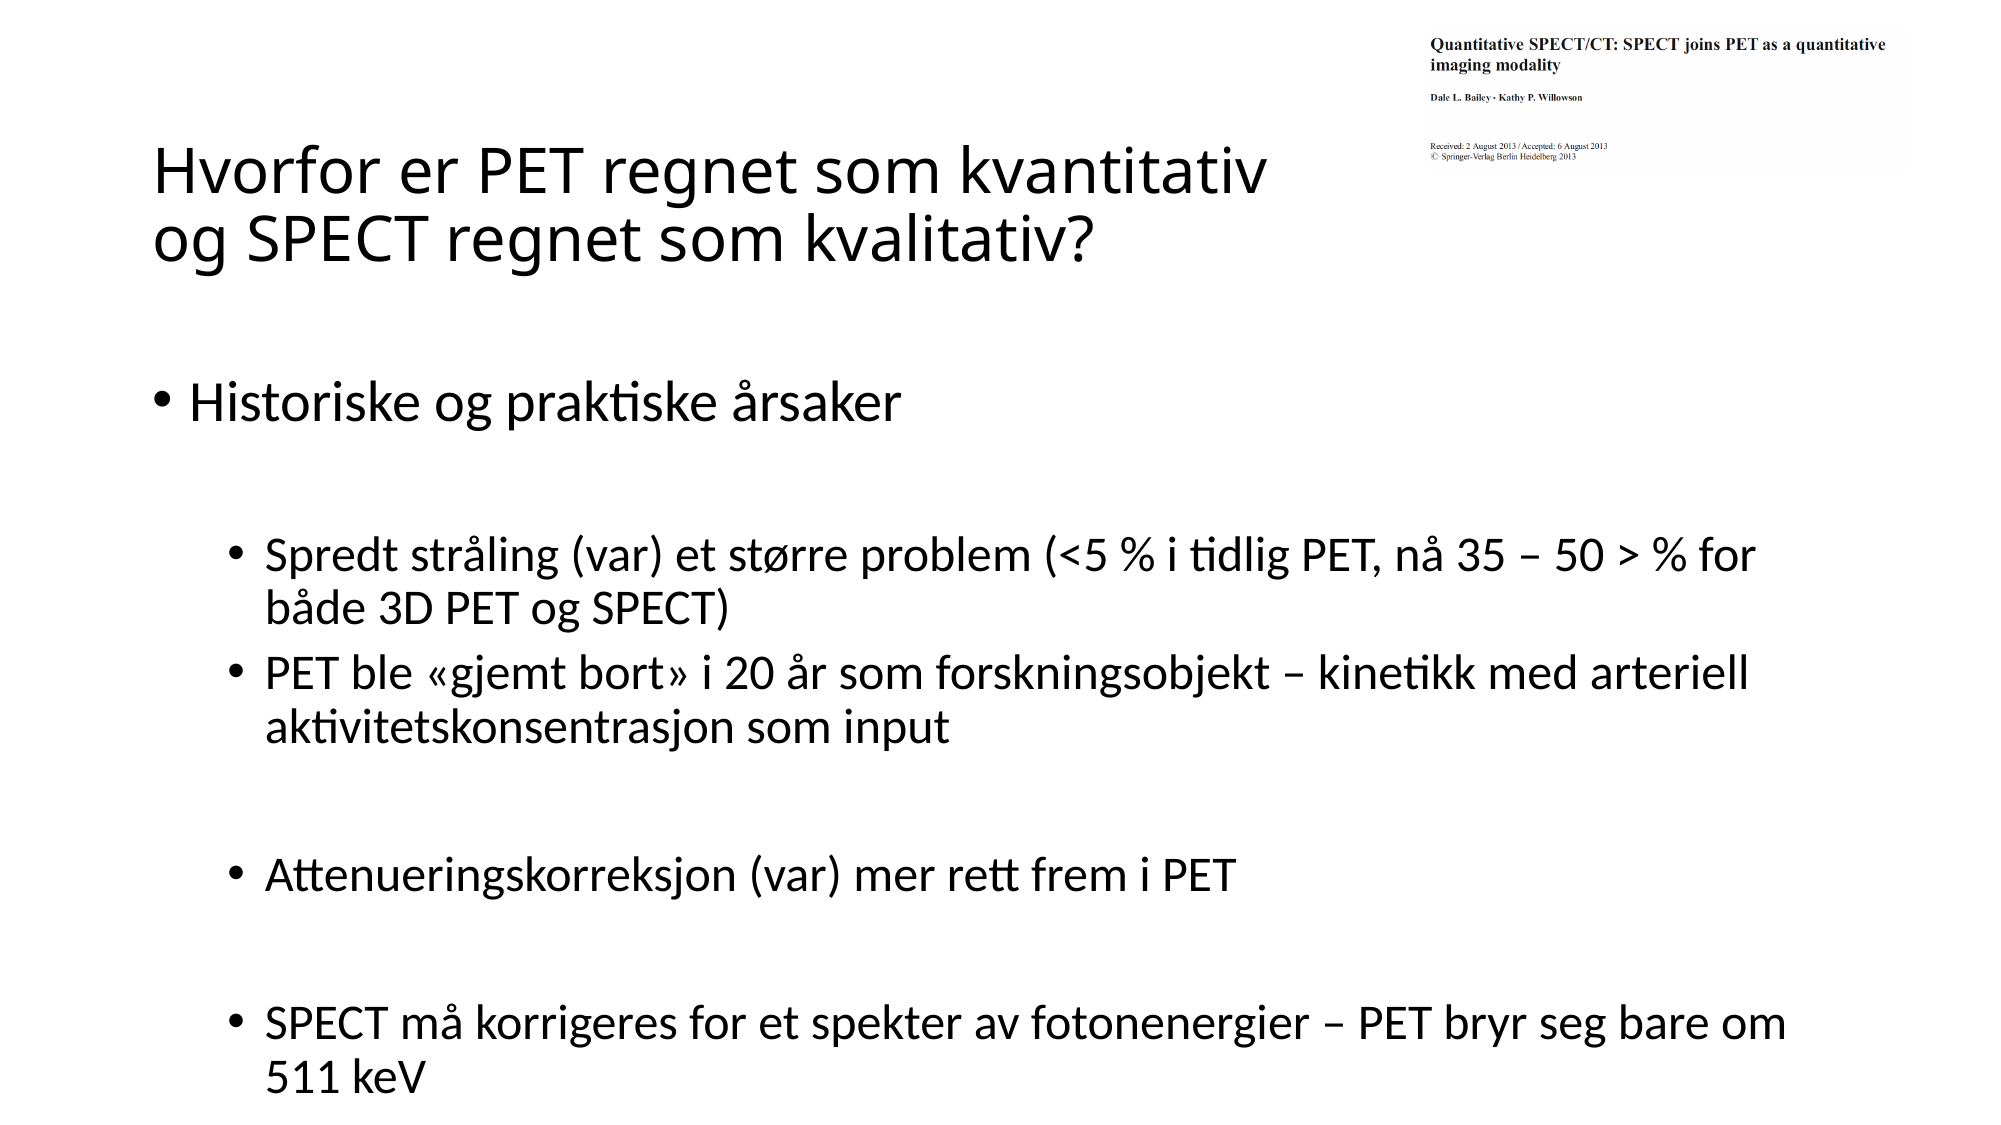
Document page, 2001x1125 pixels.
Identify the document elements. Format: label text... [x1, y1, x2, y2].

picture [1425, 25, 1907, 171]
title Hvorfor er PET regnet som kvantitativ og SPECT regnet som kvalitativ? [137, 98, 1290, 316]
list Historiske og praktiske årsaker Spredt stråling (var) et større problem (<5 % i tidlig PET, nå 35 – 50 > % for både 3D PET og SPECT) PET ble «gjemt bort» i 20 år som forskningsobjekt – kinetikk med arteriell aktivitetskonsentrasjon som input Attenueringskorreksjon (var) mer rett frem i PET SPECT må korrigeres for et spekter av fotonenergier – PET bryr seg bare om 511 keV [137, 363, 1863, 1078]
